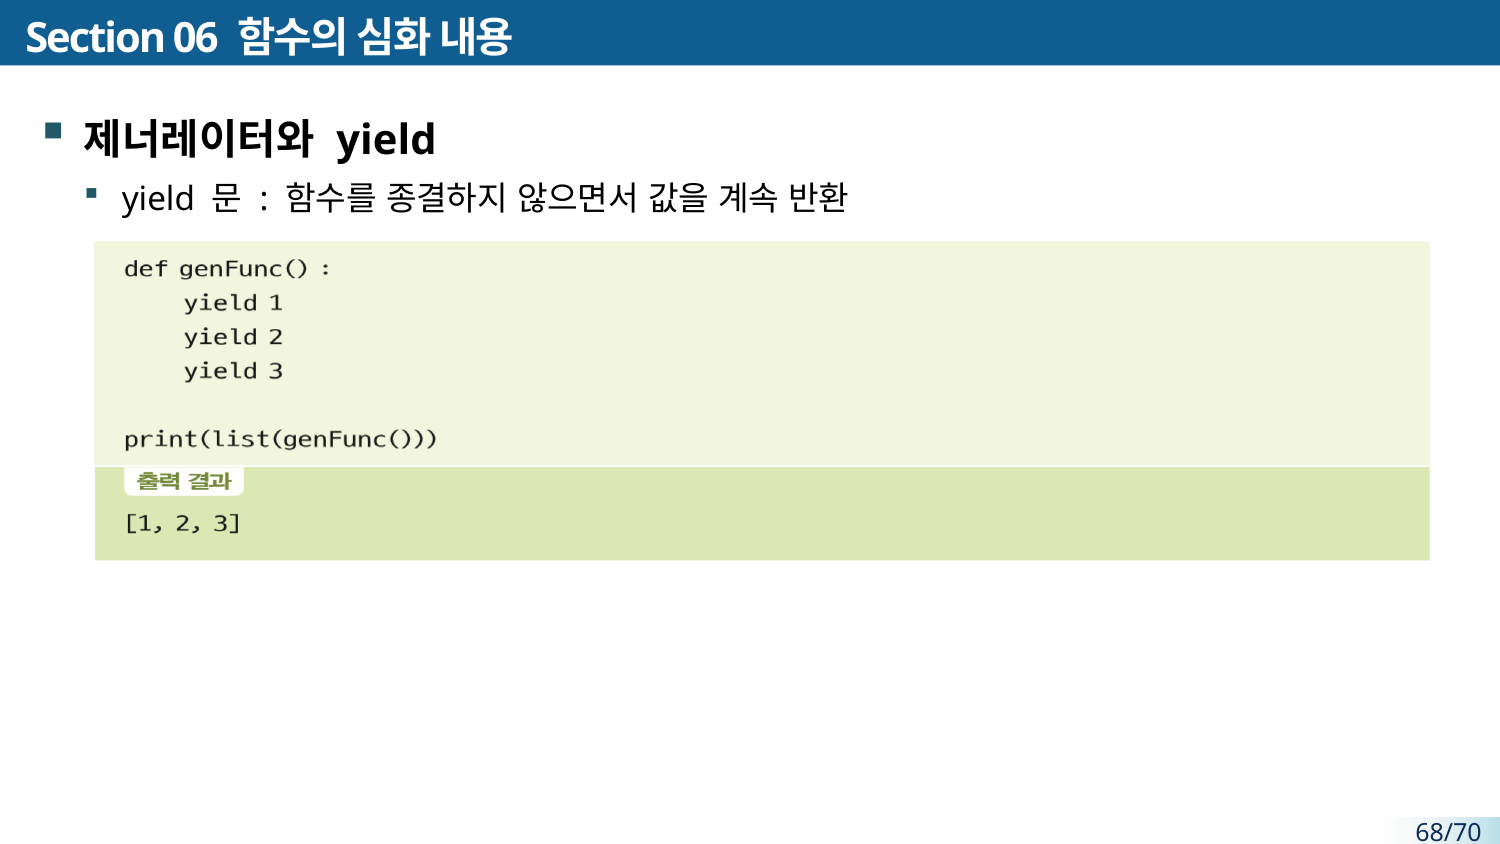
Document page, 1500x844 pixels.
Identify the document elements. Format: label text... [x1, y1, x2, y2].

picture [92, 236, 1430, 561]
title Section 06 함수의 심화 내용 [10, 6, 1288, 65]
list 제너레이터와 yield yield 문 : 함수를 종결하지 않으면서 값을 계속 반환 [10, 95, 1481, 793]
